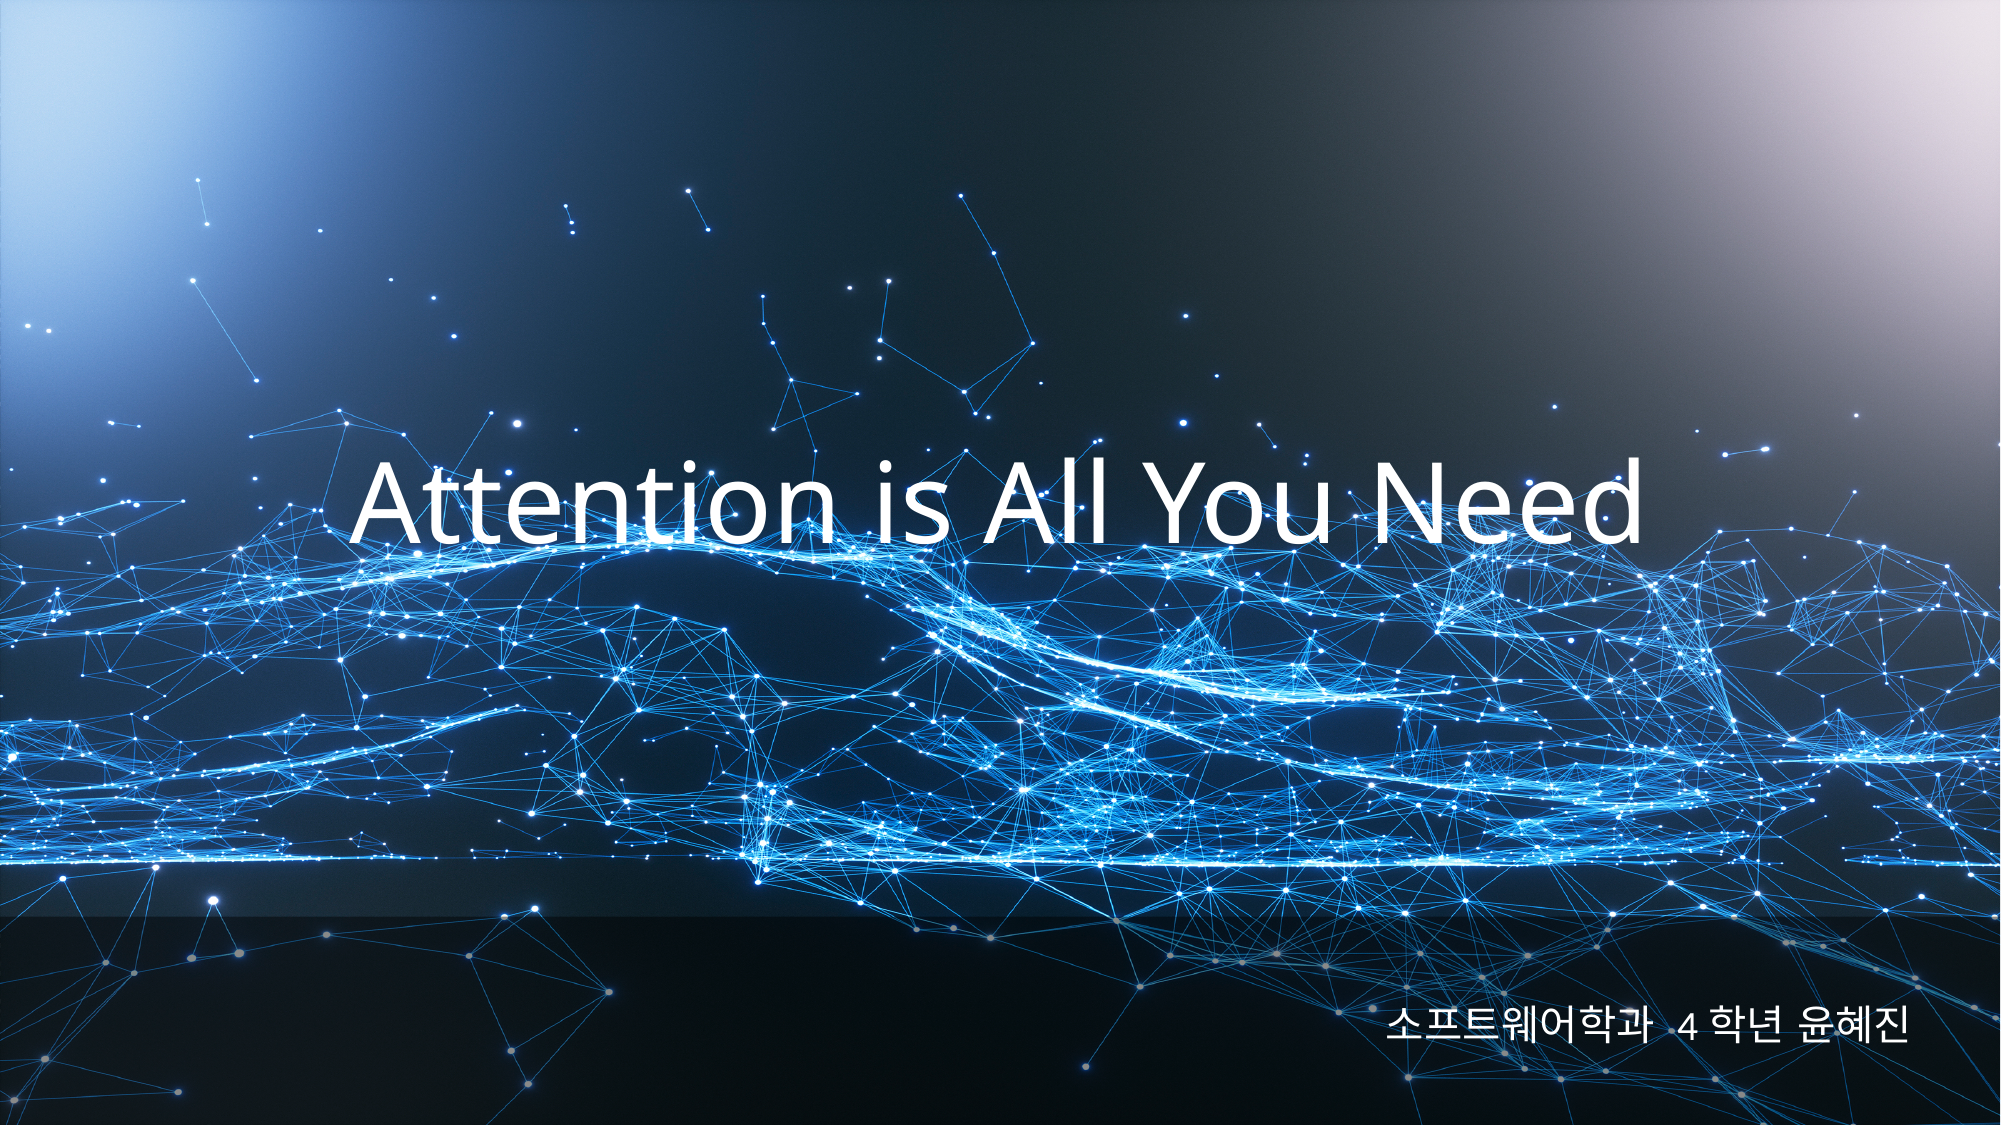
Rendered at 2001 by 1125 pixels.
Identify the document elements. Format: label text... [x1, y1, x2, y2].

subtitle 소프트웨어학과 4학년 윤혜진 [1355, 931, 1944, 1111]
text_box [0, 916, 2000, 1125]
title Attention is All You Need [197, 184, 1803, 576]
picture [0, 0, 2001, 1125]
